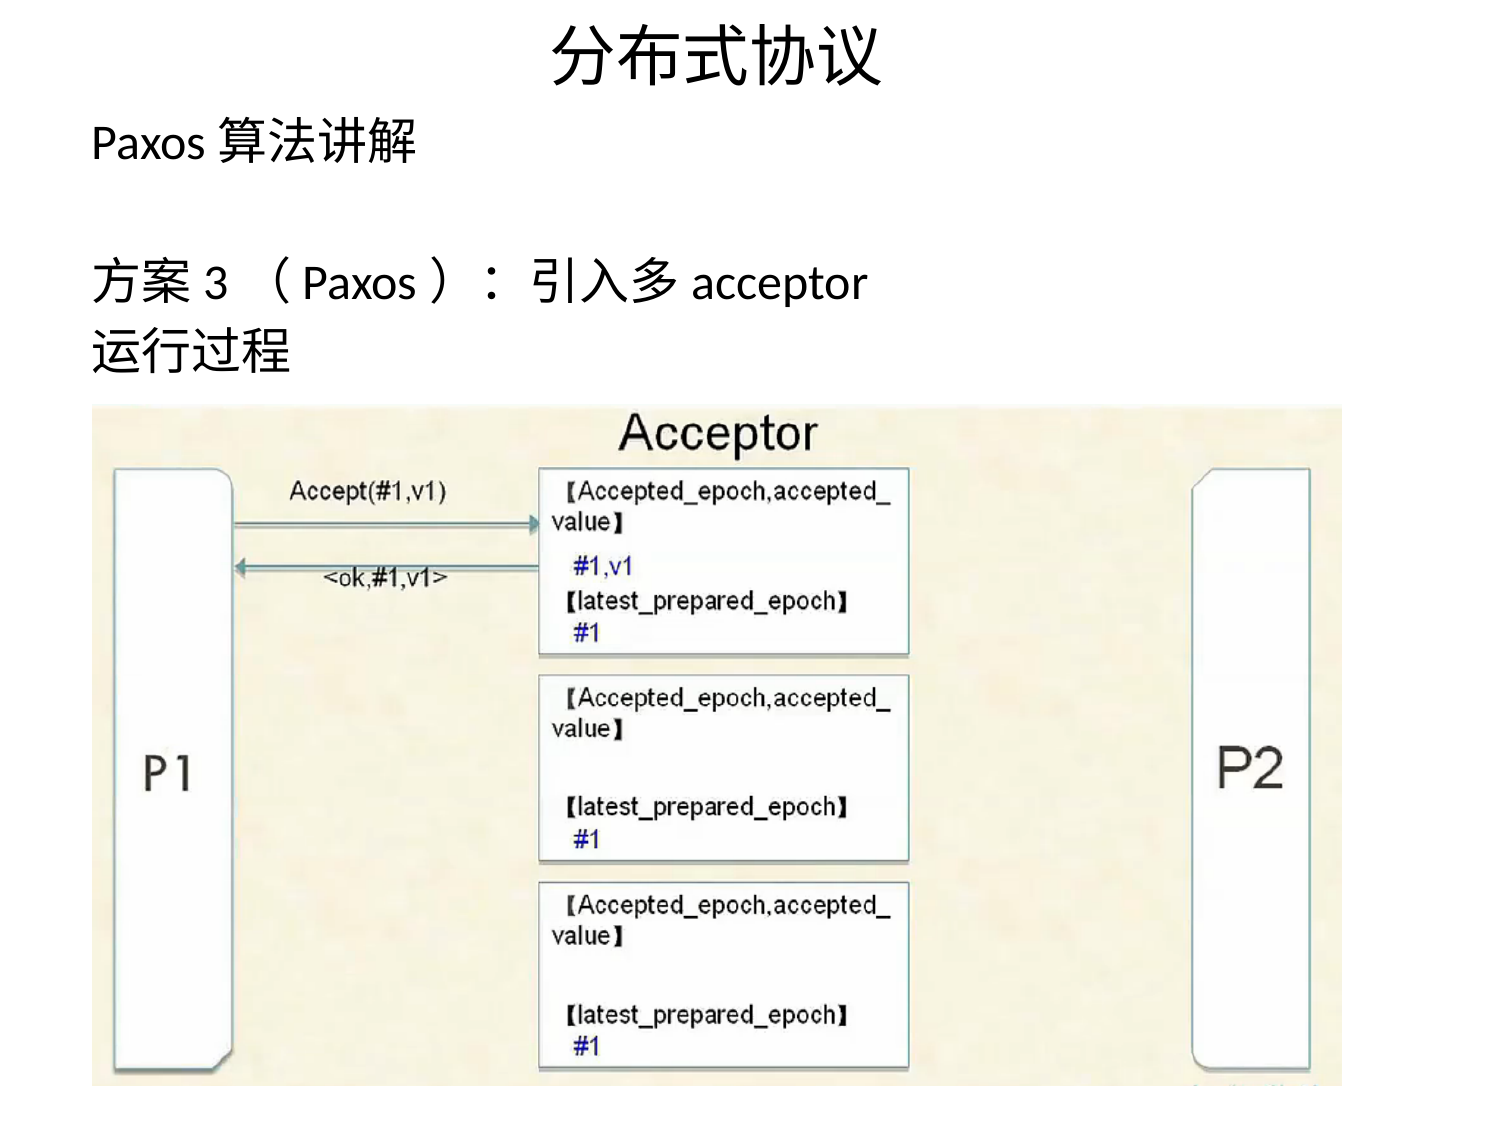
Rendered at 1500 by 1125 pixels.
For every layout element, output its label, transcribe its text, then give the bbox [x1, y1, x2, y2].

picture [92, 404, 1342, 1086]
title 分布式协议 [41, 0, 1392, 148]
list Paxos算法讲解 方案3（Paxos）：引入多acceptor 运行过程 [76, 101, 1447, 1047]
